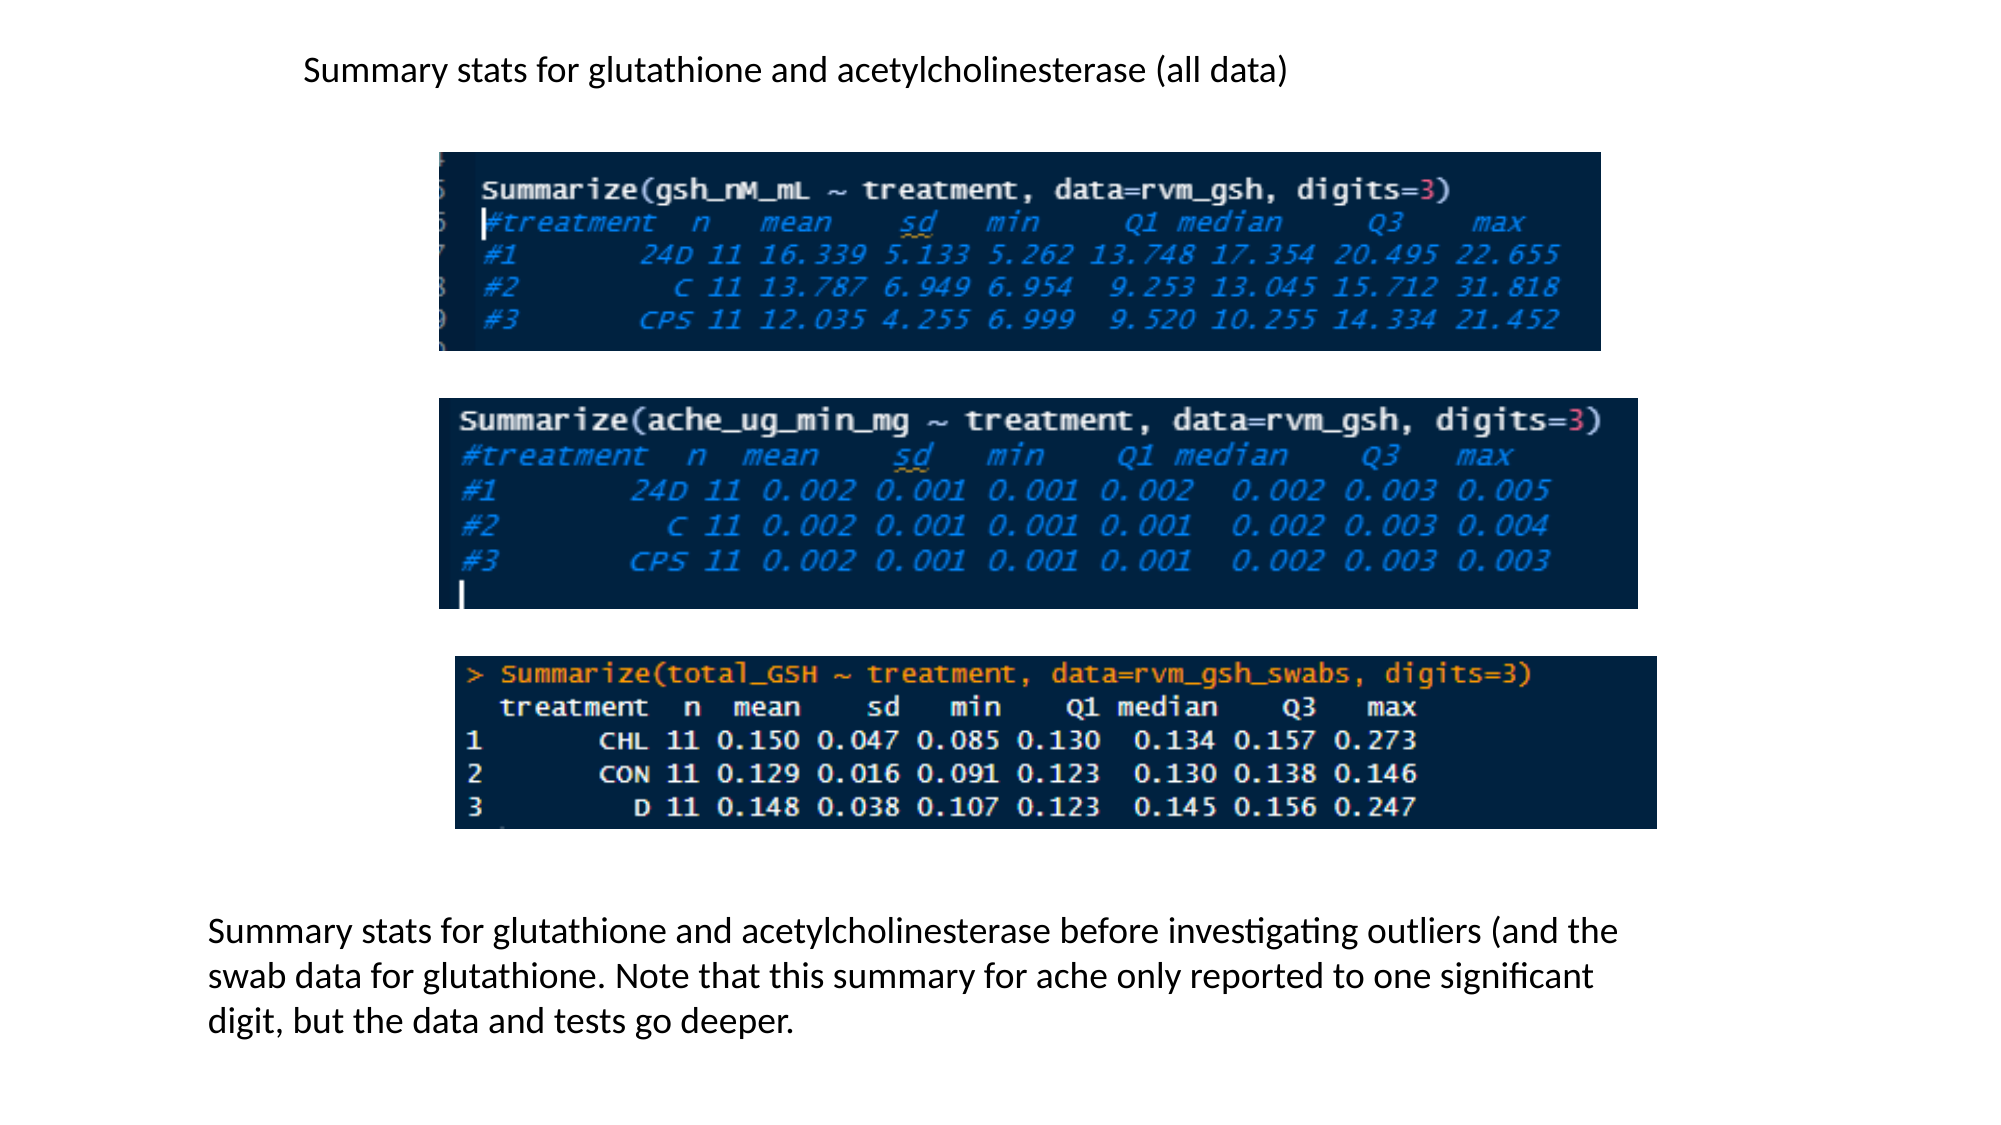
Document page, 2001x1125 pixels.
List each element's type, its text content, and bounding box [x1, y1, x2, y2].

picture [439, 398, 1638, 609]
text_box Summary stats for glutathione and acetylcholinesterase before investigating outliers (and the swab data for glutathione. Note that this summary for ache only reported to one significant digit, but the data and tests go deeper. [193, 899, 1695, 1049]
text_box Summary stats for glutathione and acetylcholinesterase (all data) [288, 37, 1695, 98]
picture [439, 152, 1601, 351]
picture [455, 656, 1657, 829]
